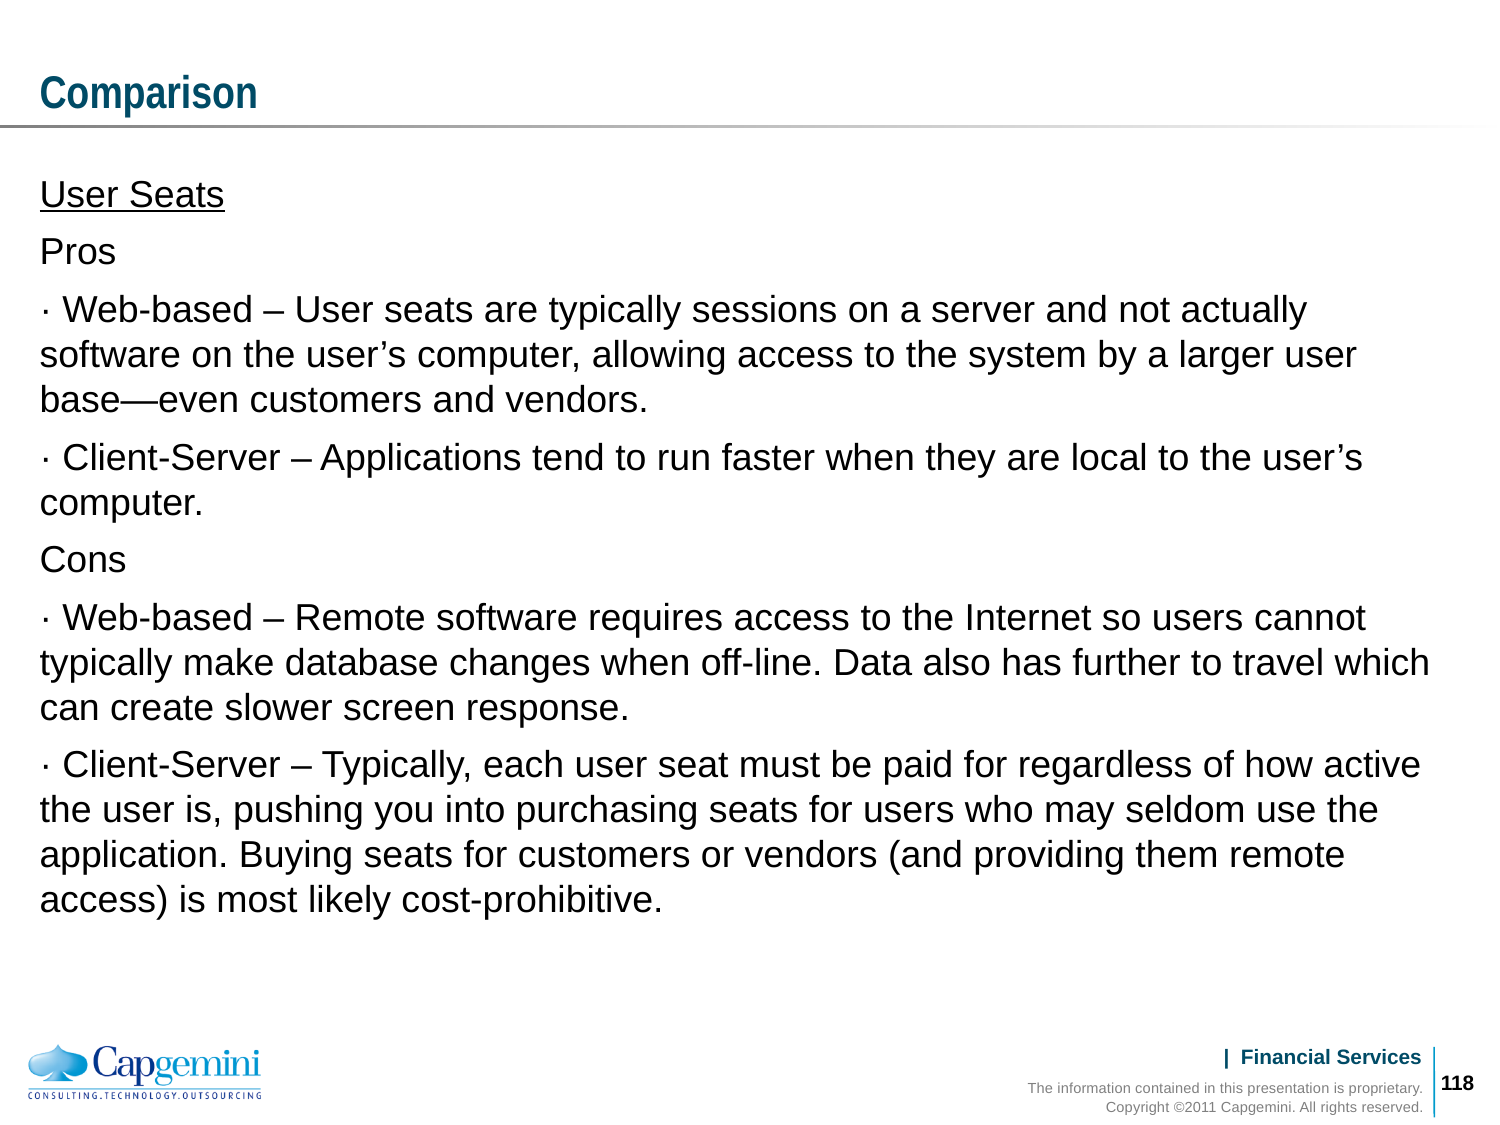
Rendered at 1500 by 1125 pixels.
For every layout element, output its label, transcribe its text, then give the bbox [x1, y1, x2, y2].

list User Seats Pros · Web-based – User seats are typically sessions on a server and not actually software on the user’s computer, allowing access to the system by a larger user base—even customers and vendors. · Client-Server – Applications tend to run faster when they are local to the user’s computer. Cons · Web-based – Remote software requires access to the Internet so users cannot typically make database changes when off-line. Data also has further to travel which can create slower screen response. · Client-Server – Typically, each user seat must be paid for regardless of how active the user is, pushing you into purchasing seats for users who may seldom use the application. Buying seats for customers or vendors (and providing them remote access) is most likely cost-prohibitive. [39, 162, 1465, 988]
title Comparison [39, 34, 1470, 126]
picture [26, 1043, 263, 1100]
